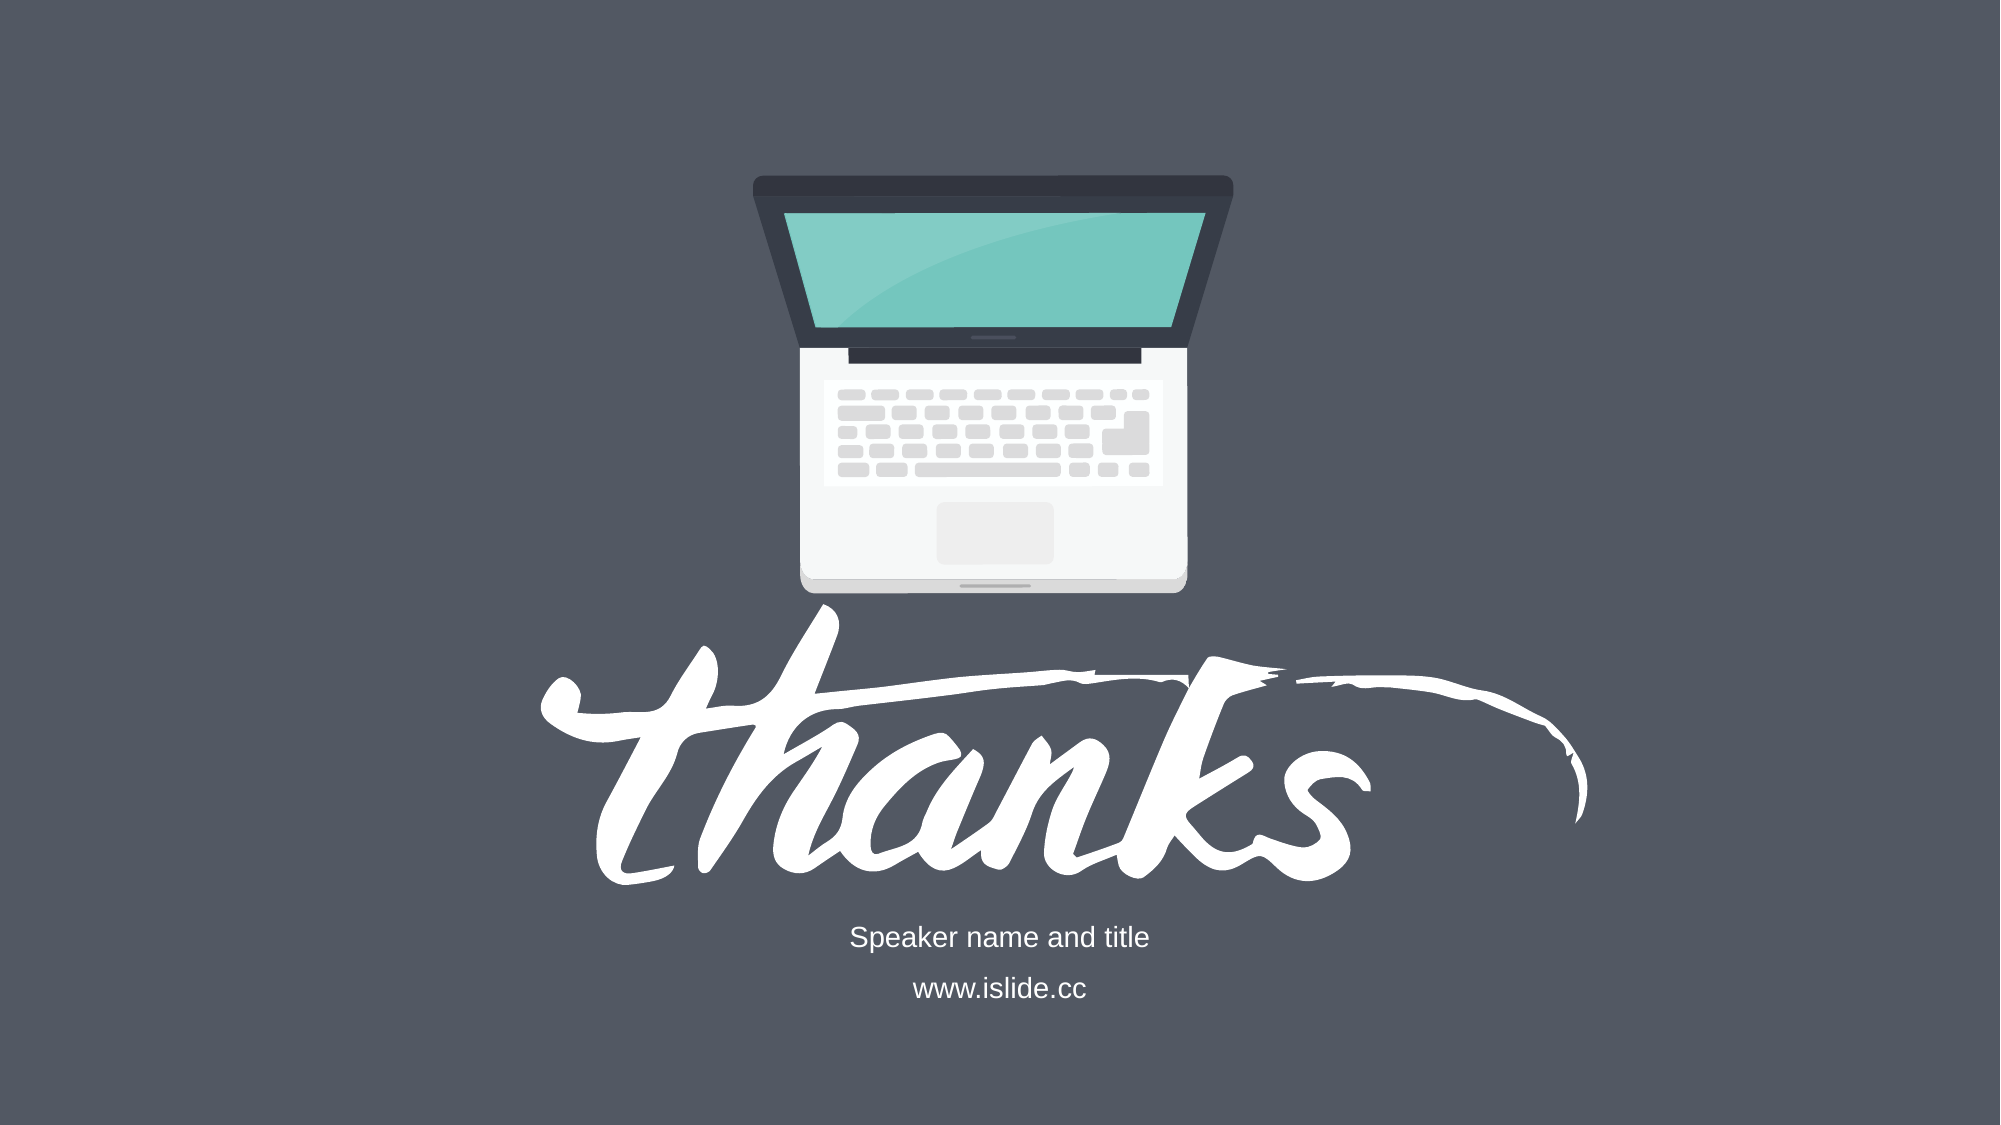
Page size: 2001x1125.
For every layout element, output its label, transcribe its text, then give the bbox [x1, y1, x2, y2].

list Speaker name and title [114, 914, 1886, 966]
list www.islide.cc [114, 966, 1886, 1018]
